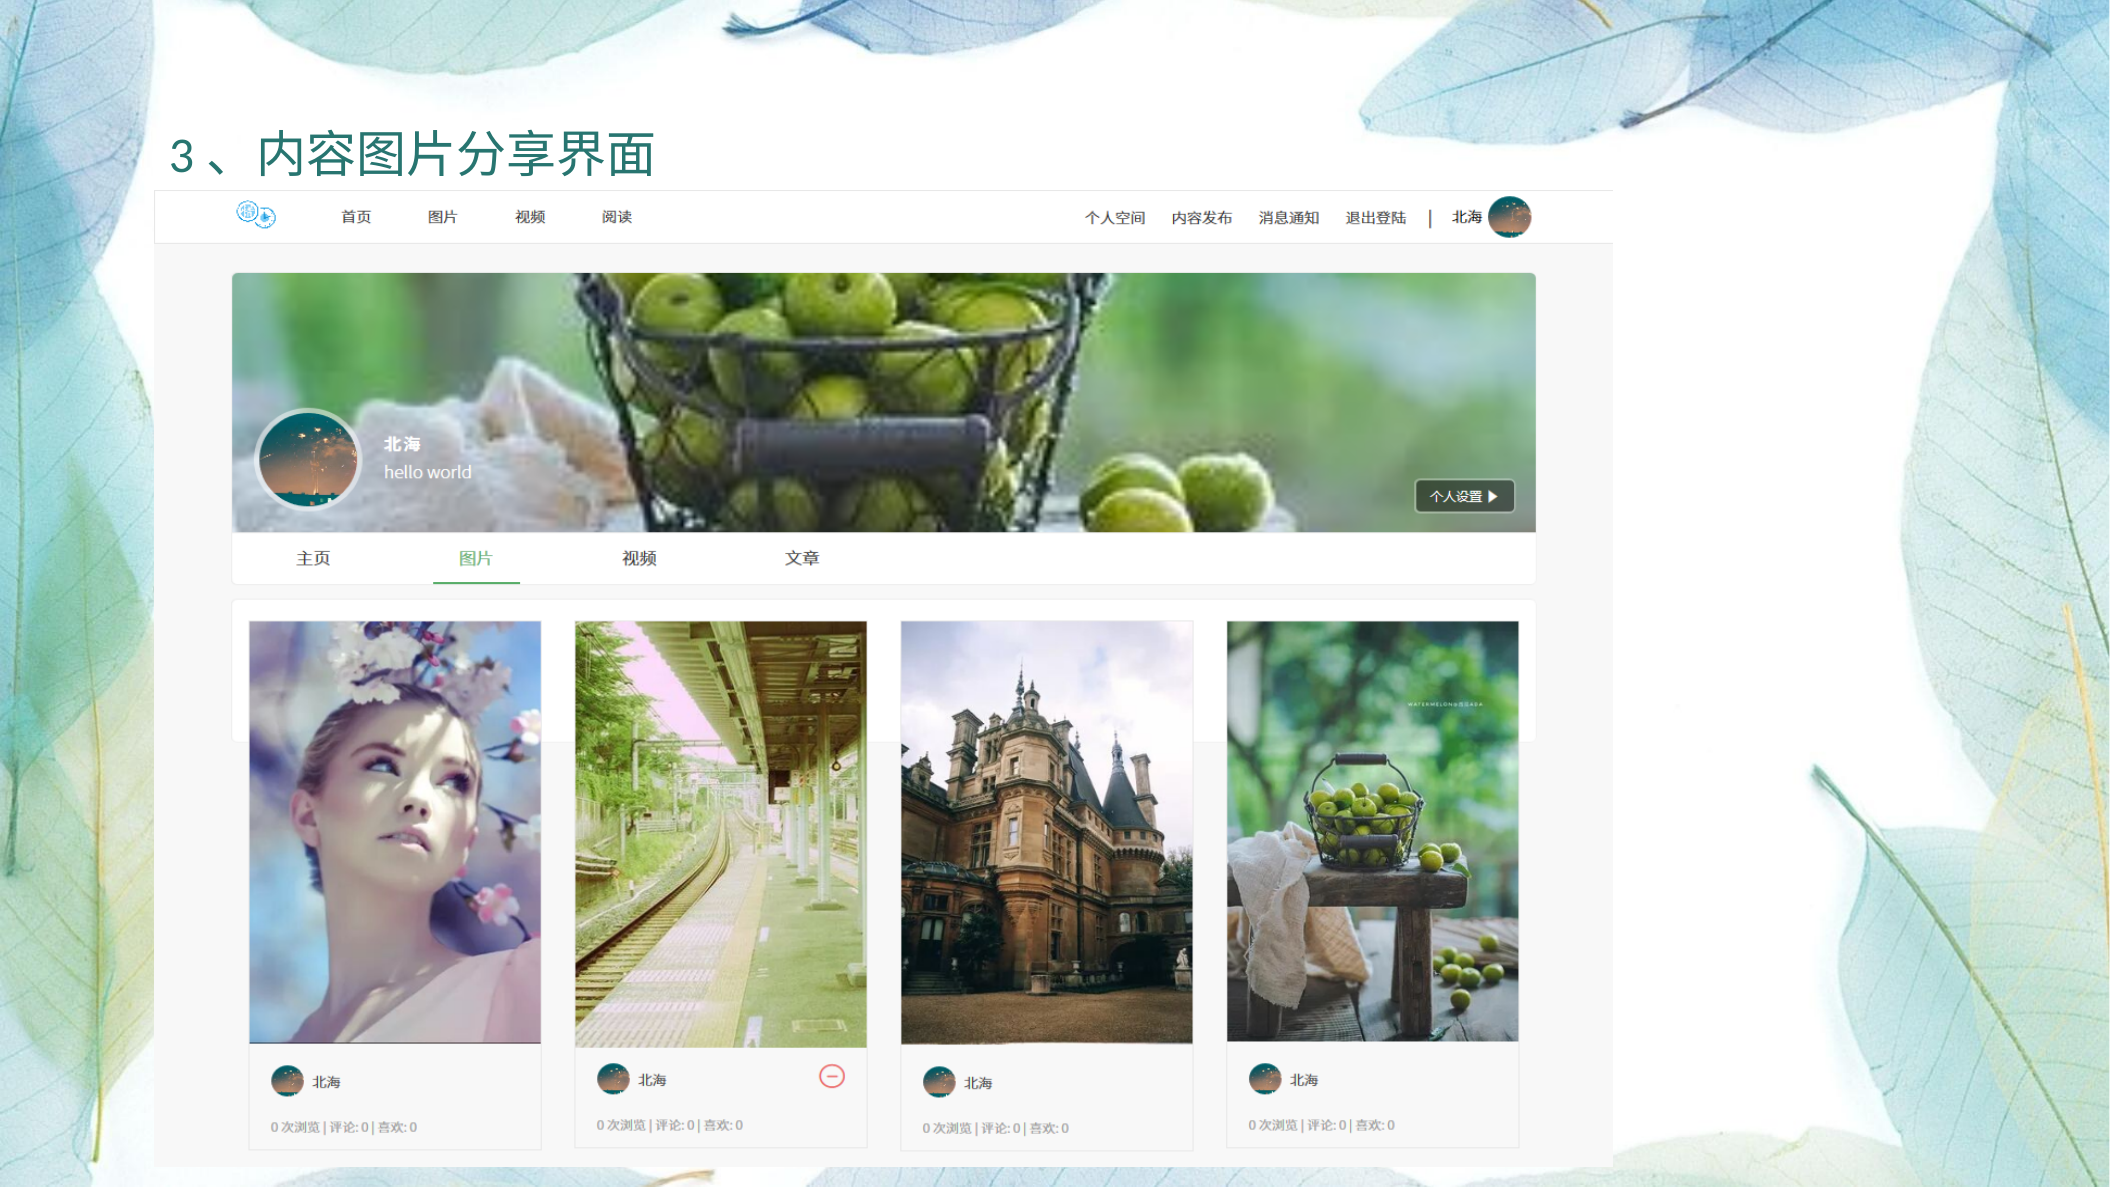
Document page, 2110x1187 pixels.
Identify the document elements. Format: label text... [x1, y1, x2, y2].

picture [0, 0, 2110, 1187]
text_box 3、内容图片分享界面 [154, 115, 703, 190]
